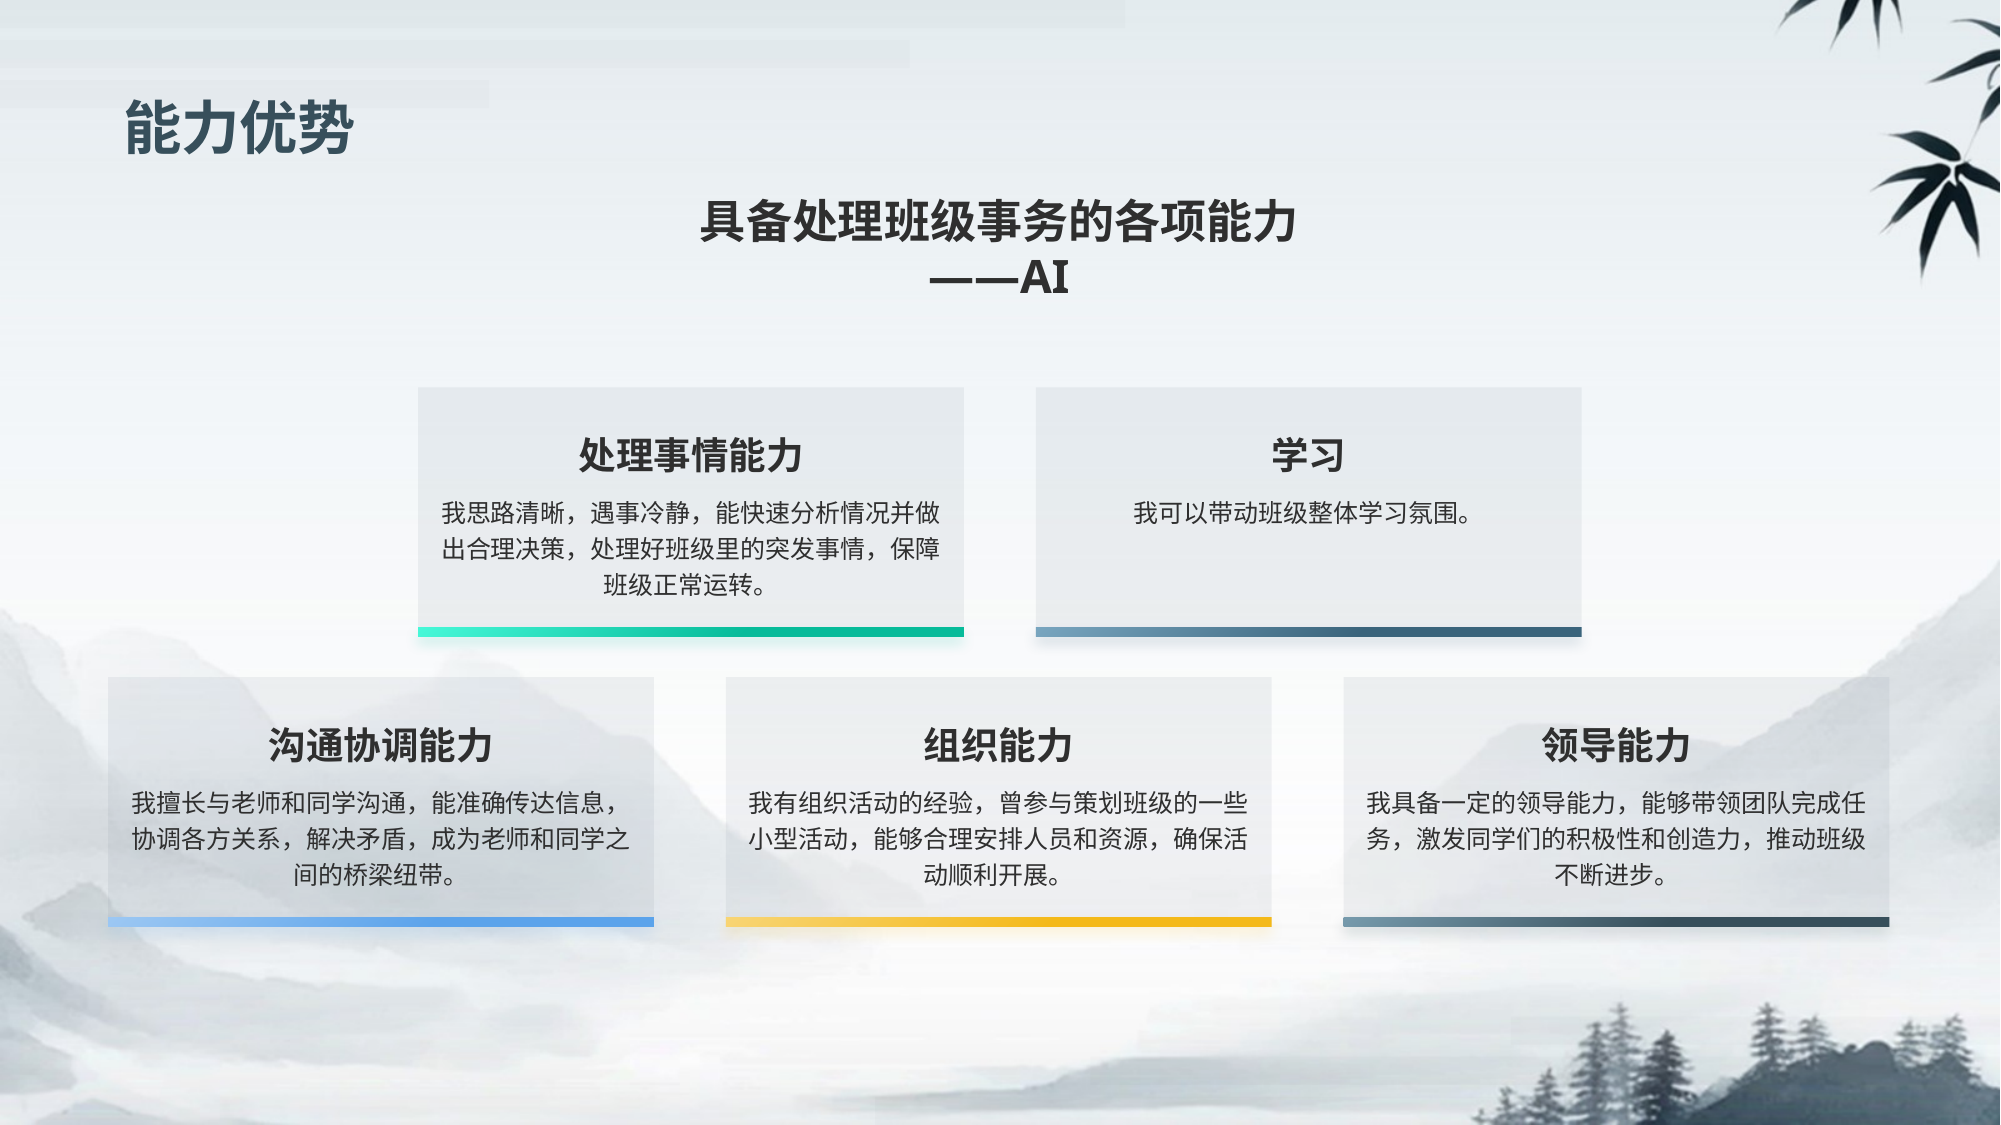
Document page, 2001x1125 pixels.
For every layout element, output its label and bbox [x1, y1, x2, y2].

text_box [0, 0, 2000, 1125]
